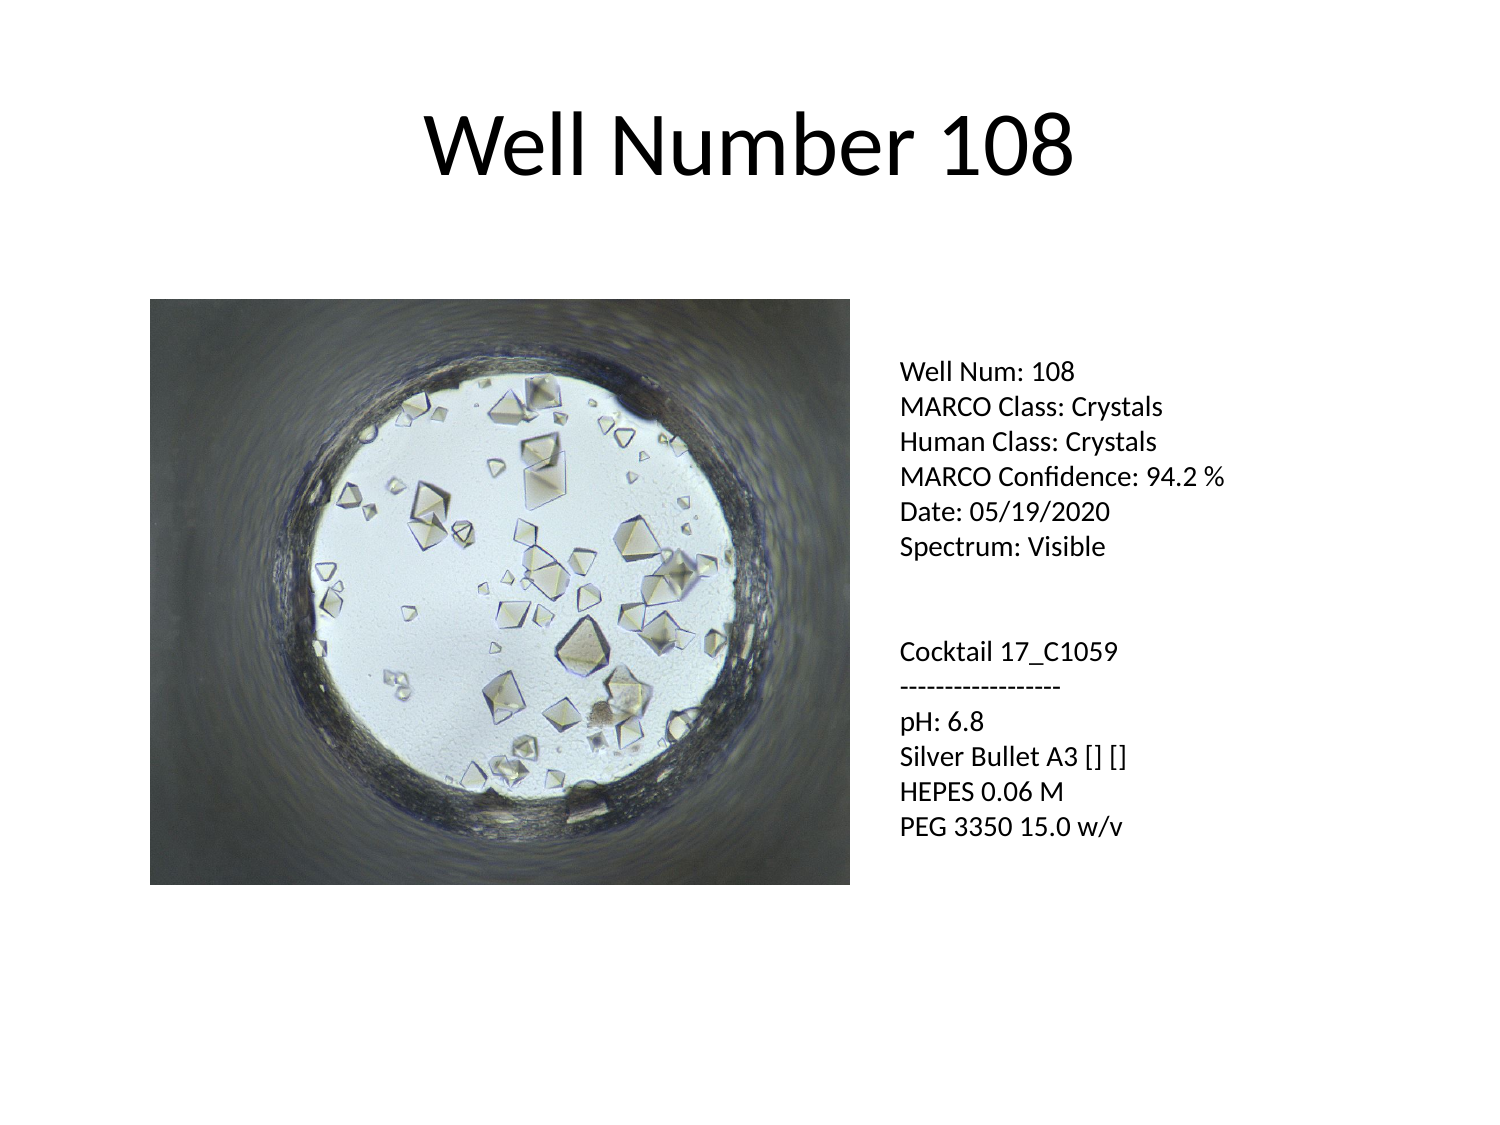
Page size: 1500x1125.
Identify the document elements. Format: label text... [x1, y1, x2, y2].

text_box Well Num: 108 MARCO Class: Crystals Human Class: Crystals MARCO Confidence: 94.2 % Date: 05/19/2020 Spectrum: Visible Cocktail 17_C1059 ------------------ pH: 6.8 Silver Bullet A3 [] [] HEPES 0.06 M PEG 3350 15.0 w/v [884, 299, 1350, 885]
title Well Number 108 [75, 45, 1425, 233]
picture [149, 299, 850, 886]
